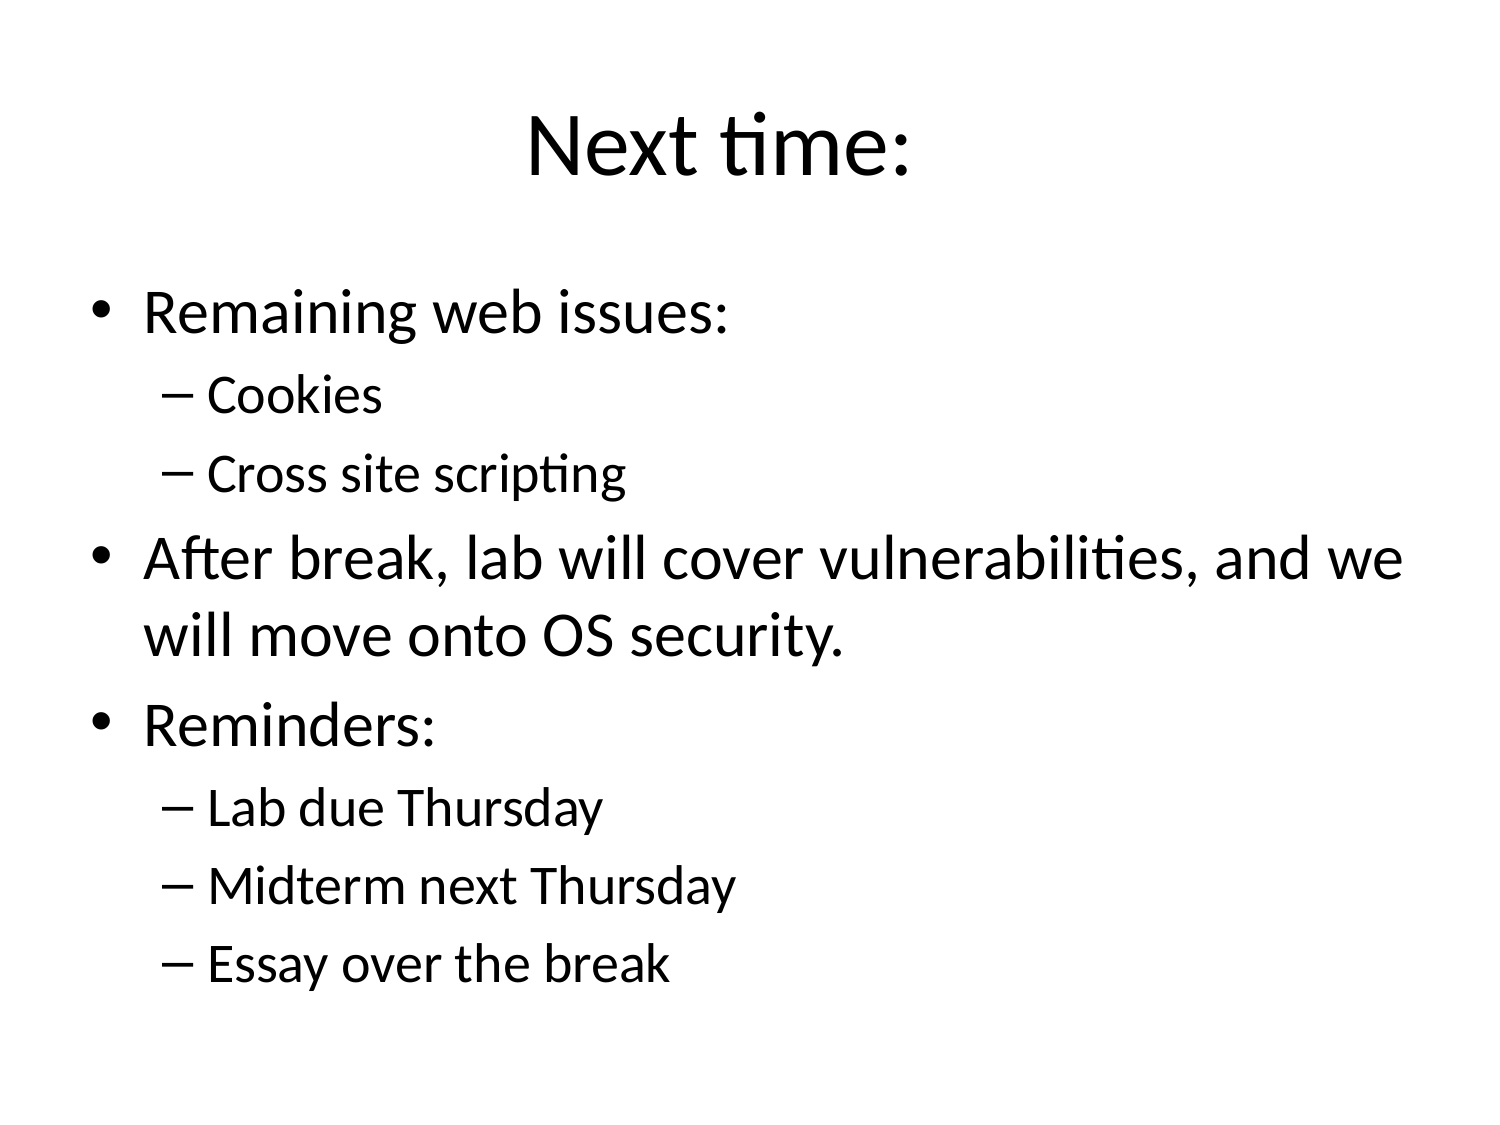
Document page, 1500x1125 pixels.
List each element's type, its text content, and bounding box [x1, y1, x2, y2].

title Next time: [75, 45, 1425, 233]
list Remaining web issues: Cookies Cross site scripting After break, lab will cover vulnerabilities, and we will move onto OS security. Reminders: Lab due Thursday Midterm next Thursday Essay over the break [75, 262, 1425, 1005]
